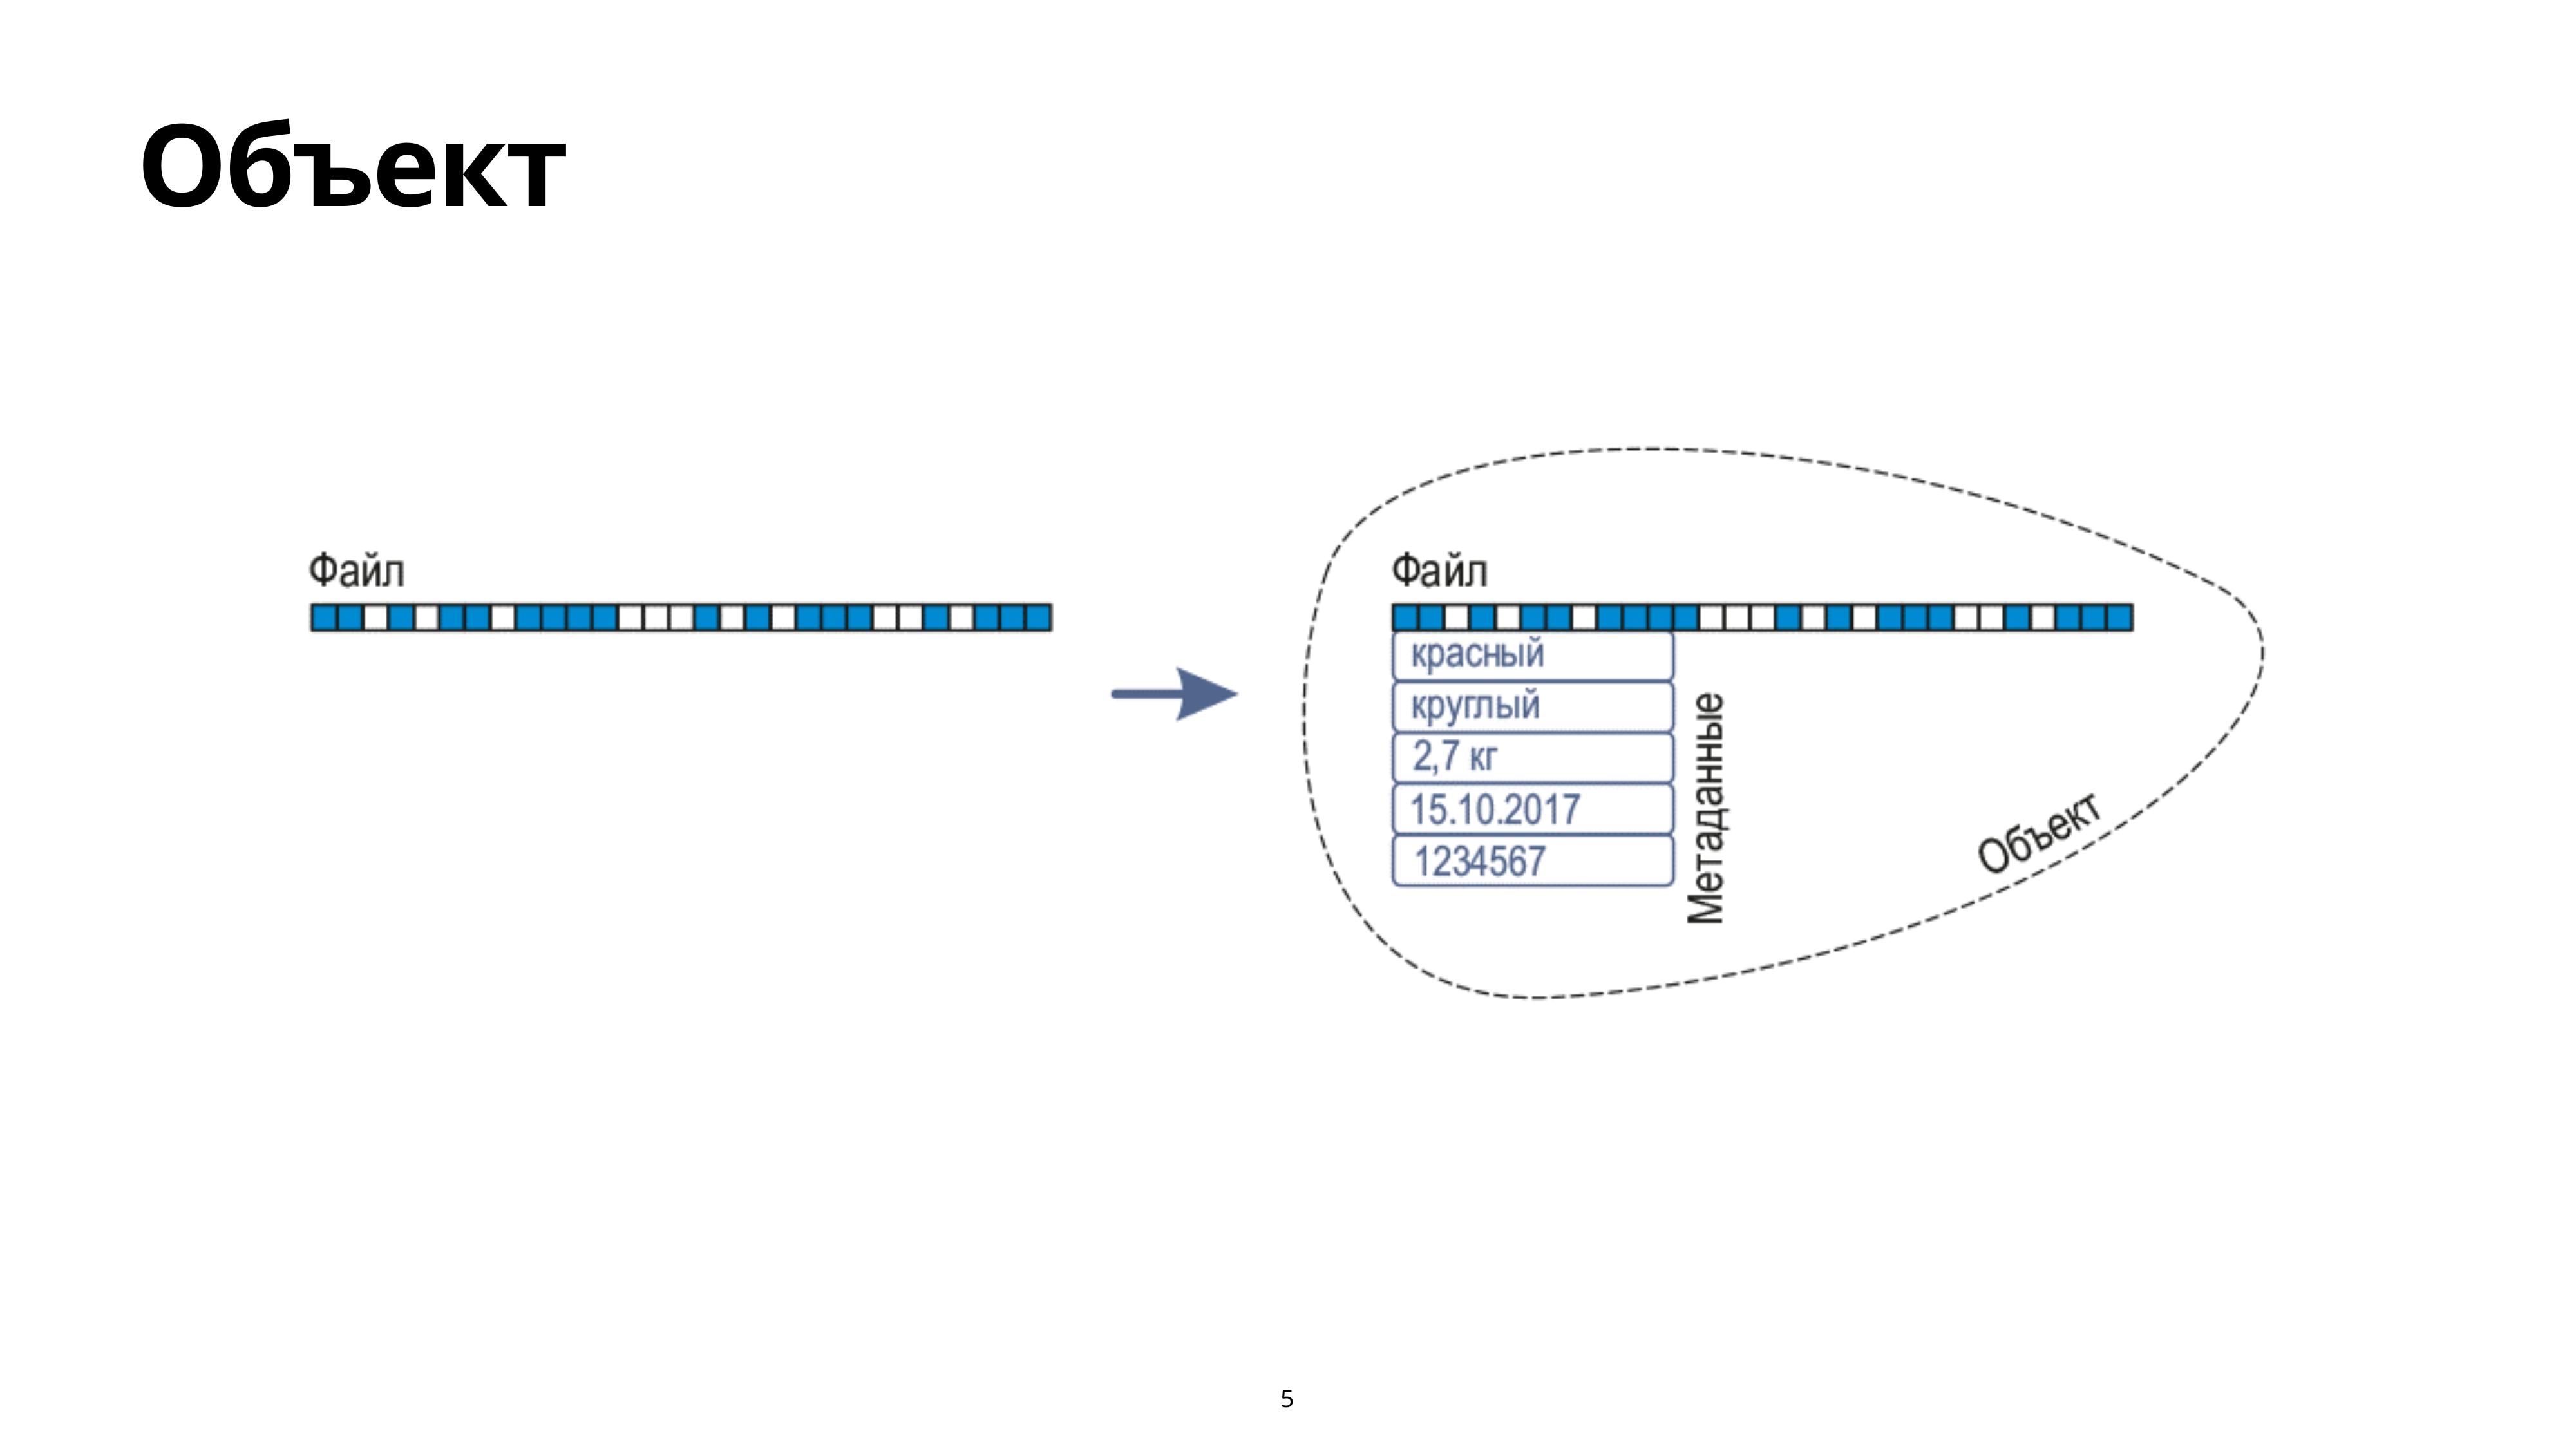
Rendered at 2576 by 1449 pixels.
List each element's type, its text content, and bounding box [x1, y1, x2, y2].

slide_number 5 [1267, 1381, 1307, 1422]
picture [305, 442, 2271, 1007]
text_box Объект [127, 114, 2449, 266]
